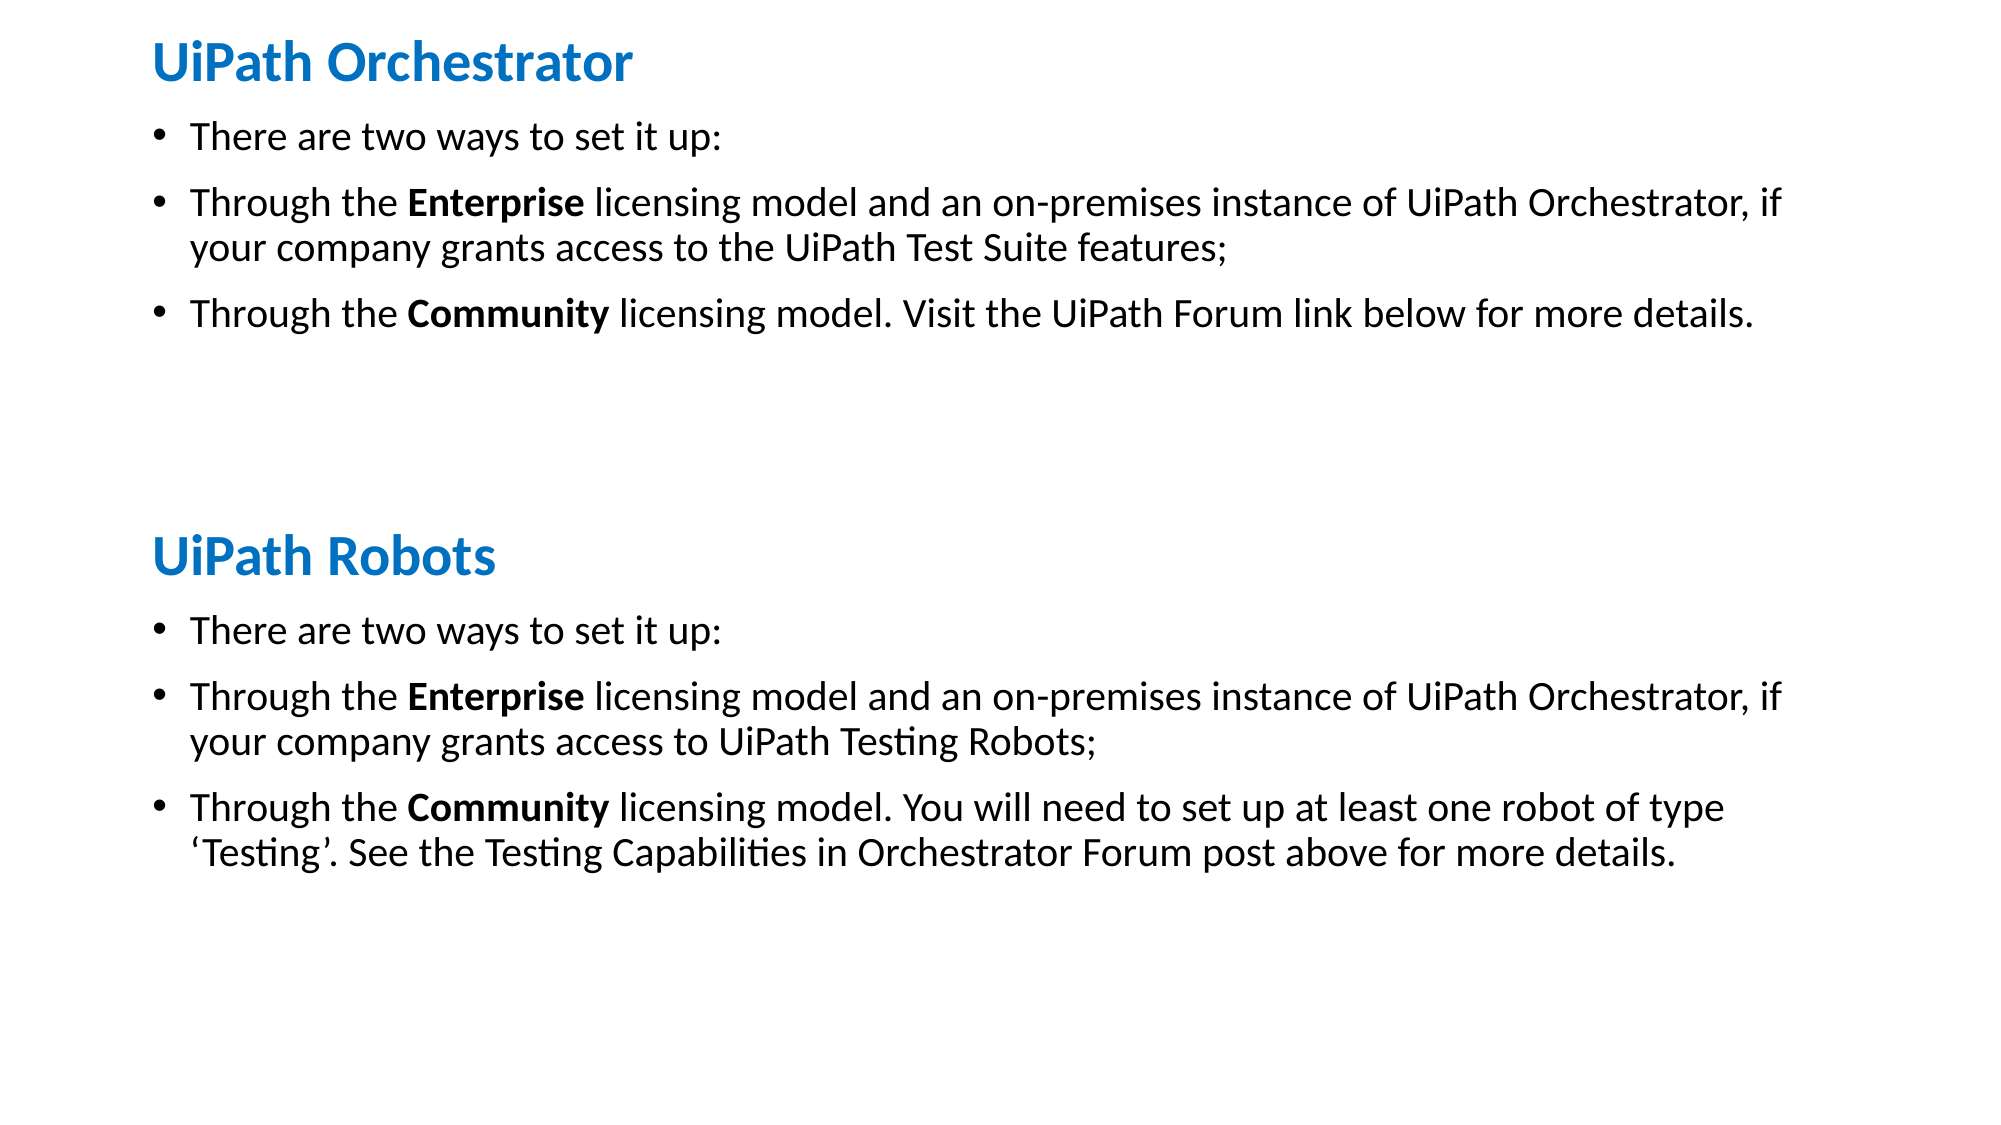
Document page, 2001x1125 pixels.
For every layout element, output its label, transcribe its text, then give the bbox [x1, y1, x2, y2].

list UiPath Orchestrator There are two ways to set it up: Through the Enterprise licensing model and an on-premises instance of UiPath Orchestrator, if your company grants access to the UiPath Test Suite features; Through the Community licensing model. Visit the UiPath Forum link below for more details. UiPath Robots There are two ways to set it up: Through the Enterprise licensing model and an on-premises instance of UiPath Orchestrator, if your company grants access to UiPath Testing Robots; Through the Community licensing model. You will need to set up at least one robot of type ‘Testing’. See the Testing Capabilities in Orchestrator Forum post above for more details. [137, 23, 1863, 1014]
